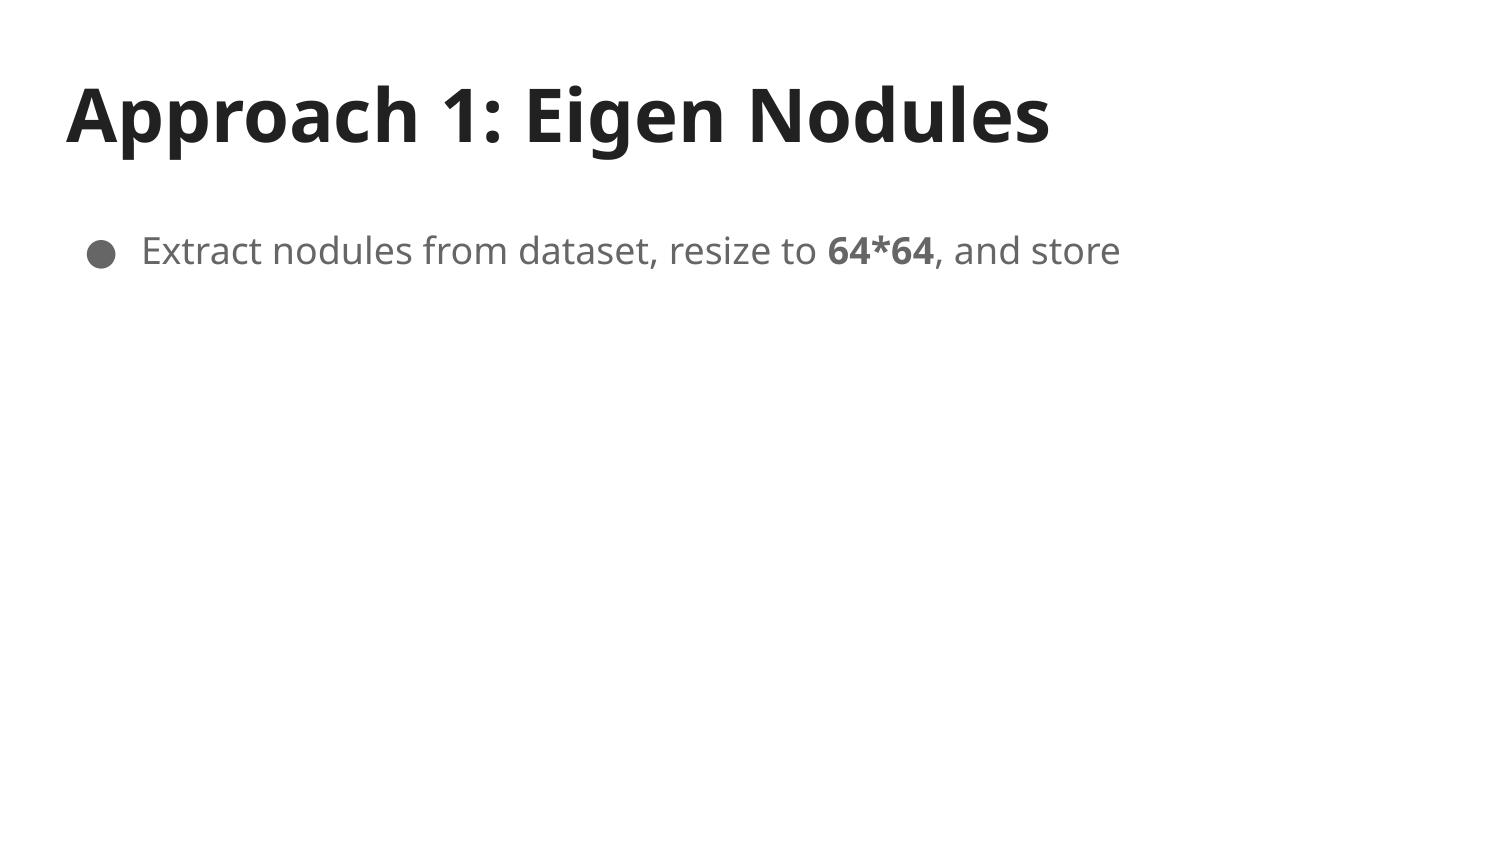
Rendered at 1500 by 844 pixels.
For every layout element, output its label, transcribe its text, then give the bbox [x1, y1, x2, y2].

title Approach 1: Eigen Nodules [51, 48, 1449, 180]
list Extract nodules from dataset, resize to 64*64, and store [51, 201, 1449, 750]
